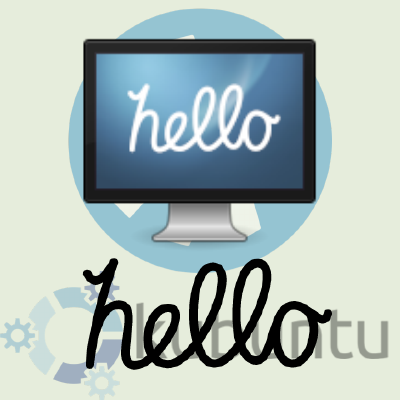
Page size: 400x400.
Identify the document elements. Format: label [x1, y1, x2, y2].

text_box [0, 0, 400, 400]
